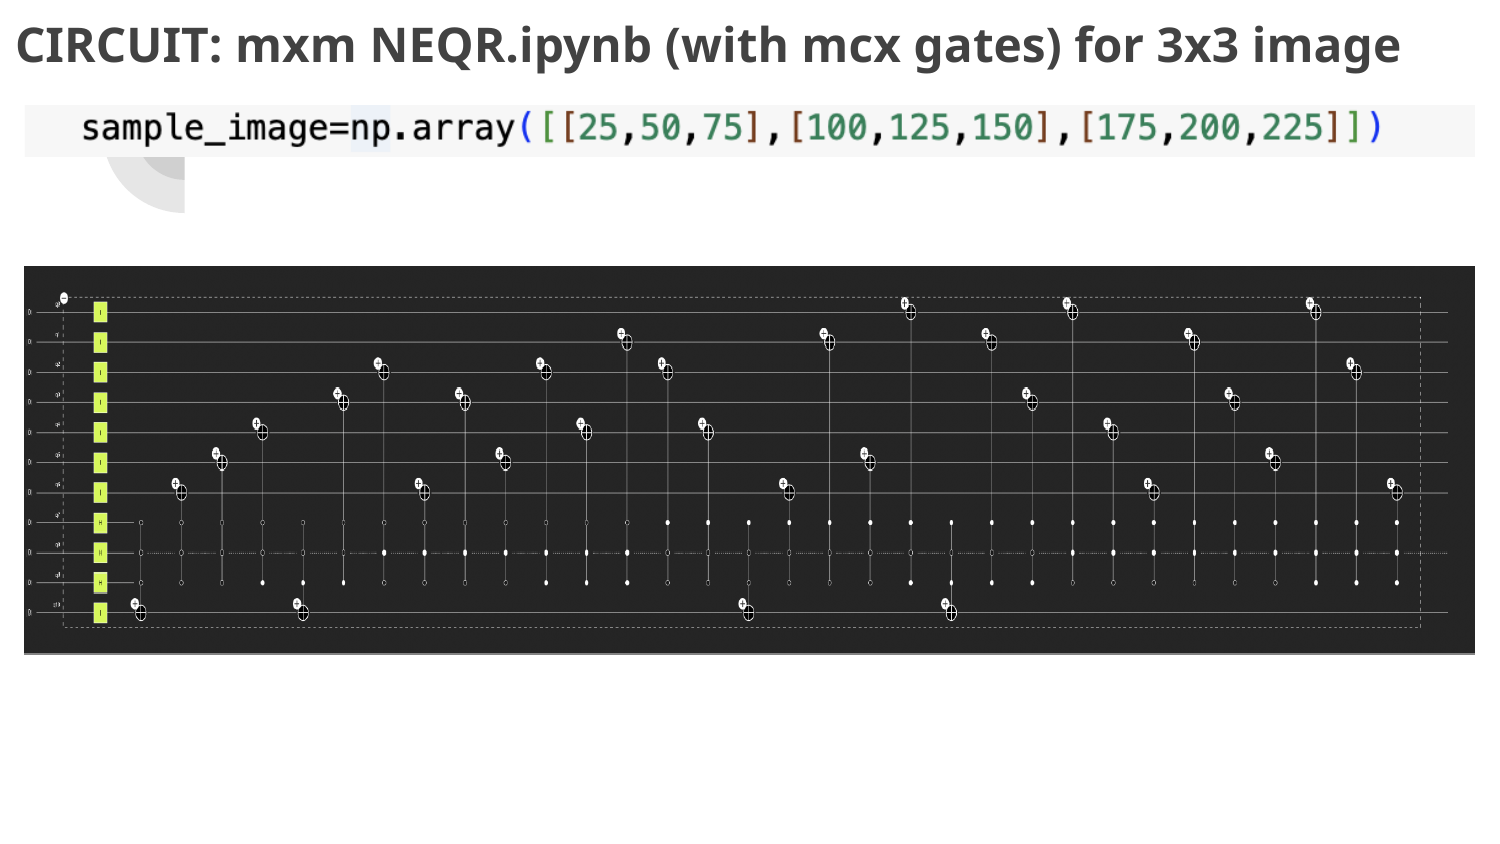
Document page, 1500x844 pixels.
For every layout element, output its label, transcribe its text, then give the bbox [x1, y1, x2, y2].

picture [24, 104, 1476, 157]
picture [24, 265, 1476, 656]
text_box CIRCUIT: mxm NEQR.ipynb (with mcx gates) for 3x3 image [0, 0, 1465, 88]
